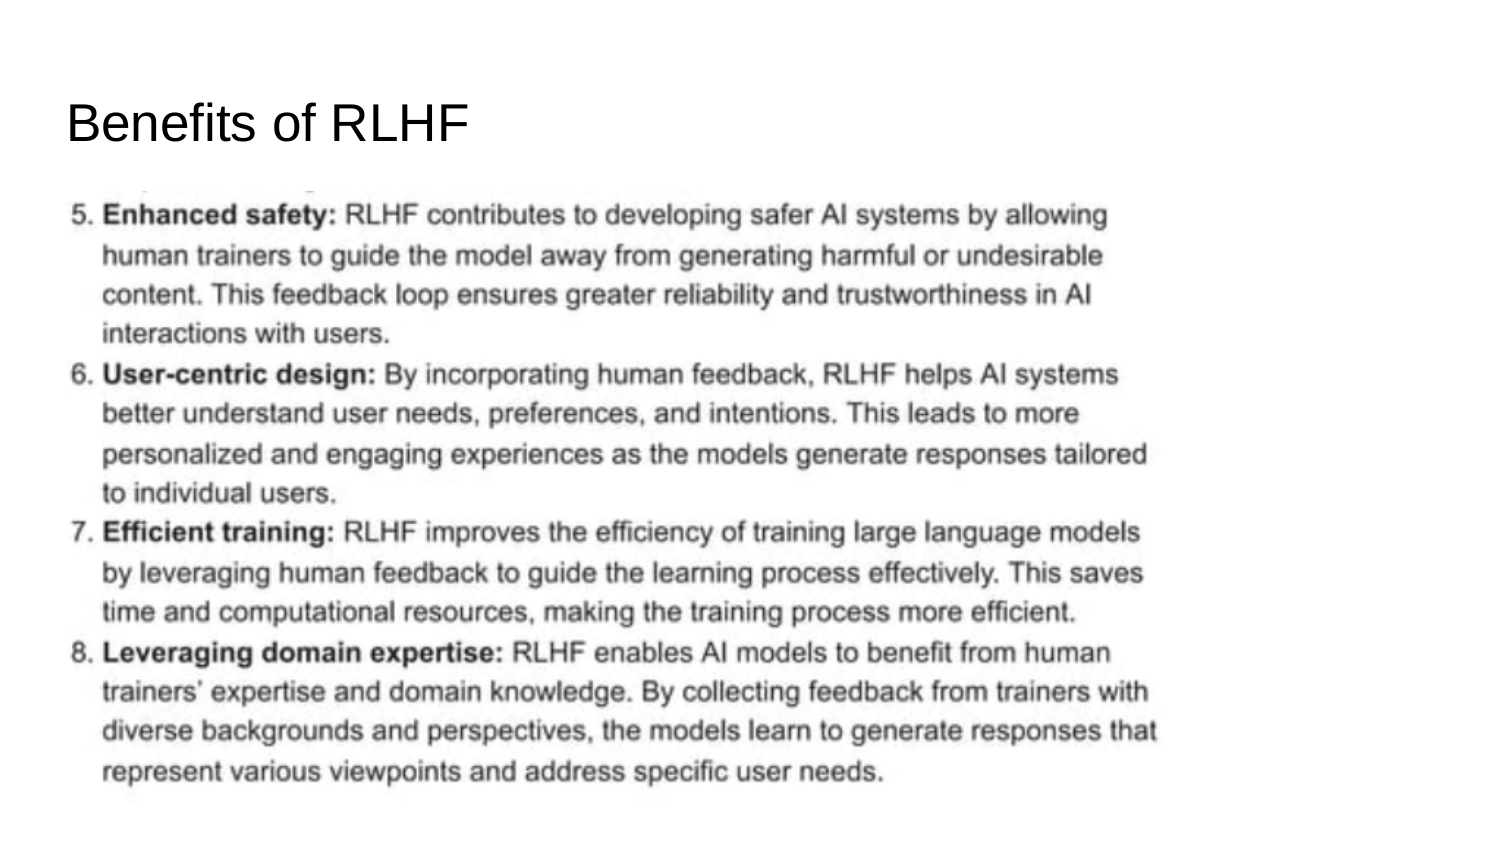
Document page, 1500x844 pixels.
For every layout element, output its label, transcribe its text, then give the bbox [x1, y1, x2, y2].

picture [24, 191, 1203, 819]
title Benefits of RLHF [51, 72, 1449, 167]
